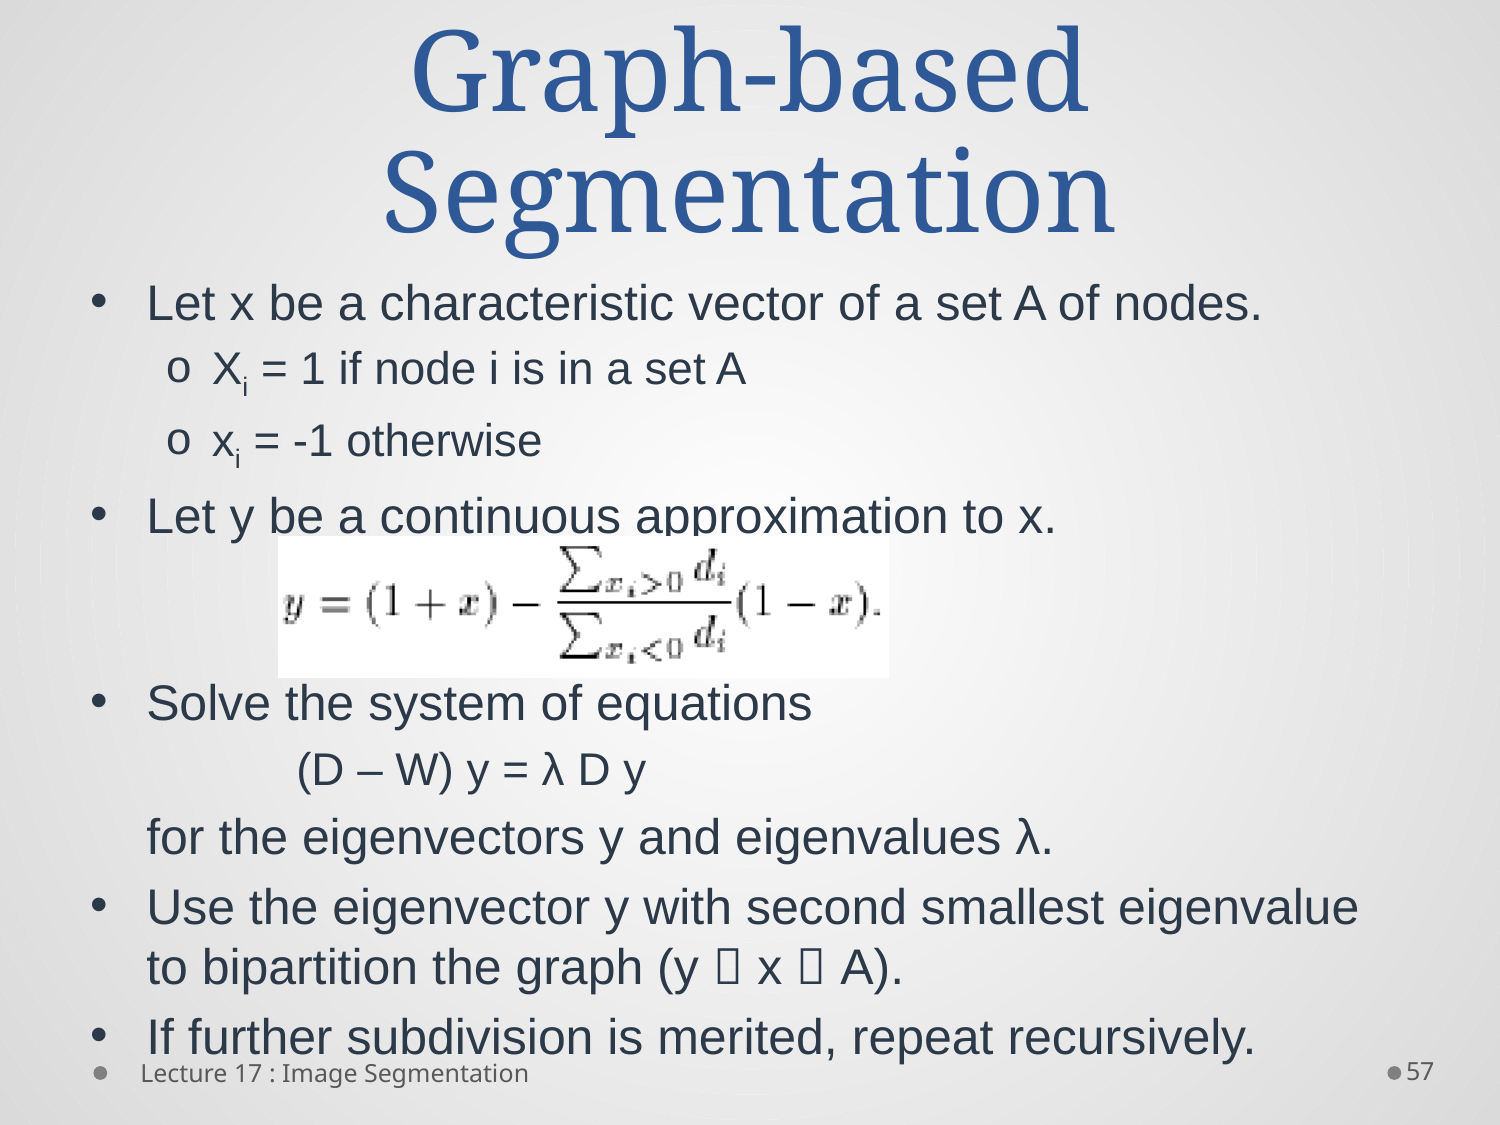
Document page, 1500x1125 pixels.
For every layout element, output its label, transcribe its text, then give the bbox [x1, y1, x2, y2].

title Graph-based Segmentation [75, 0, 1425, 262]
slide_number 57 [1401, 1042, 1494, 1103]
list Let x be a characteristic vector of a set A of nodes. Xi = 1 if node i is in a set A xi = -1 otherwise Let y be a continuous approximation to x. Solve the system of equations (D – W) y = λ D y for the eigenvectors y and eigenvalues λ. Use the eigenvector y with second smallest eigenvalue to bipartition the graph (y  x  A). If further subdivision is merited, repeat recursively. [74, 262, 1426, 1006]
picture [278, 536, 889, 678]
